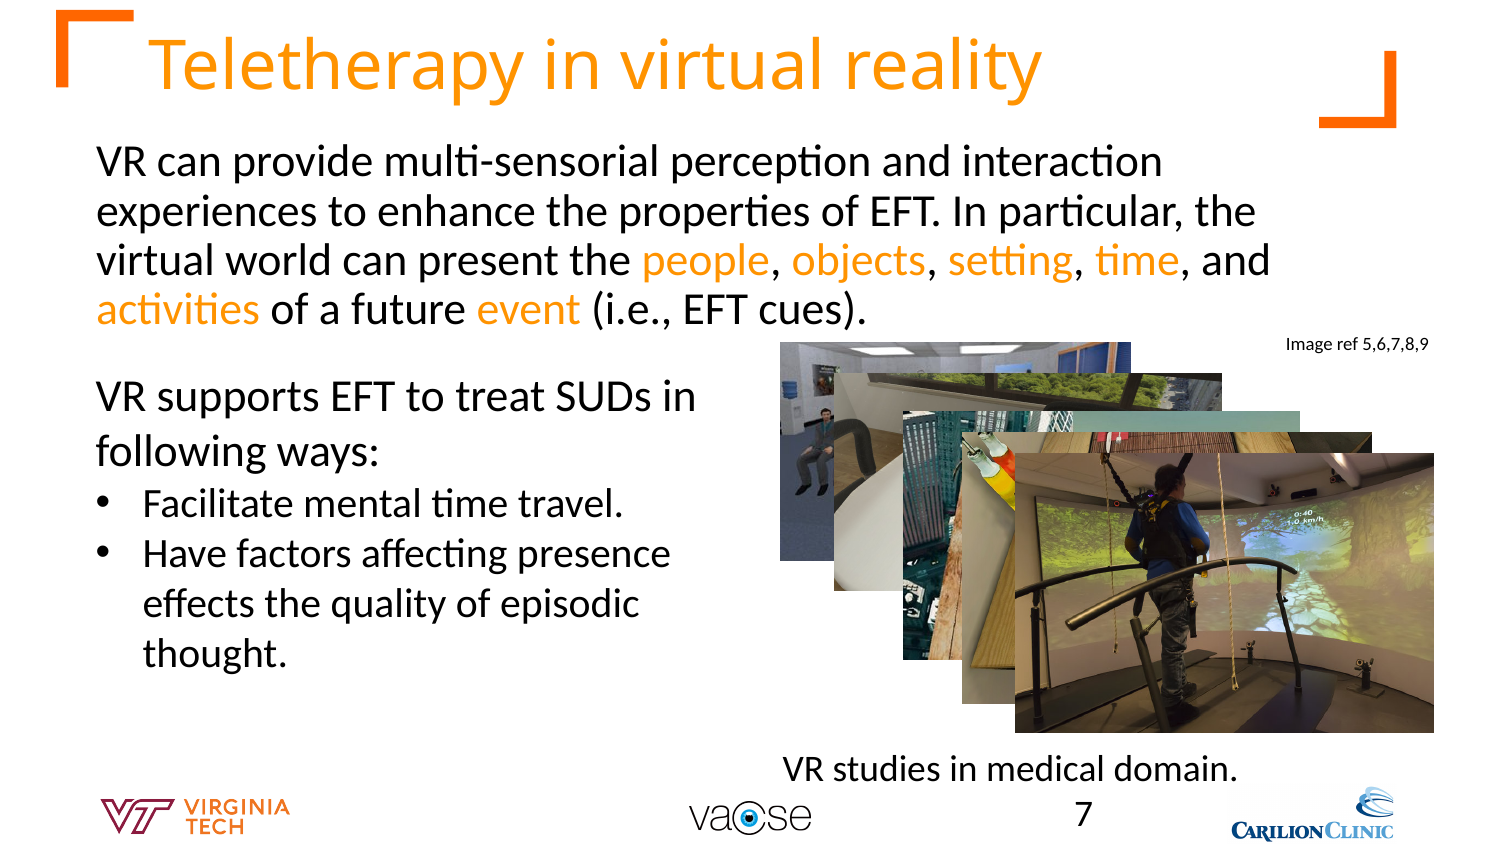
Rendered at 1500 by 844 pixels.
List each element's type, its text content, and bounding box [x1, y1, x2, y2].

picture [780, 342, 1434, 733]
text_box VR supports EFT to treat SUDs in following ways: Facilitate mental time travel. Have factors affecting presence effects the quality of episodic thought. [80, 358, 753, 684]
slide_number 7 [1059, 782, 1397, 827]
text_box Image ref 5,6,7,8,9 [1256, 326, 1500, 381]
picture [1227, 827, 1397, 844]
picture [73, 768, 318, 844]
picture [689, 801, 811, 835]
list VR can provide multi-sensorial perception and interaction experiences to enhance the properties of EFT. In particular, the virtual world can present the people, objects, setting, time, and activities of a future event (i.e., EFT cues). [80, 129, 1397, 343]
text_box VR studies in medical domain. [767, 736, 1254, 796]
title Teletherapy in virtual reality [133, 4, 1397, 129]
